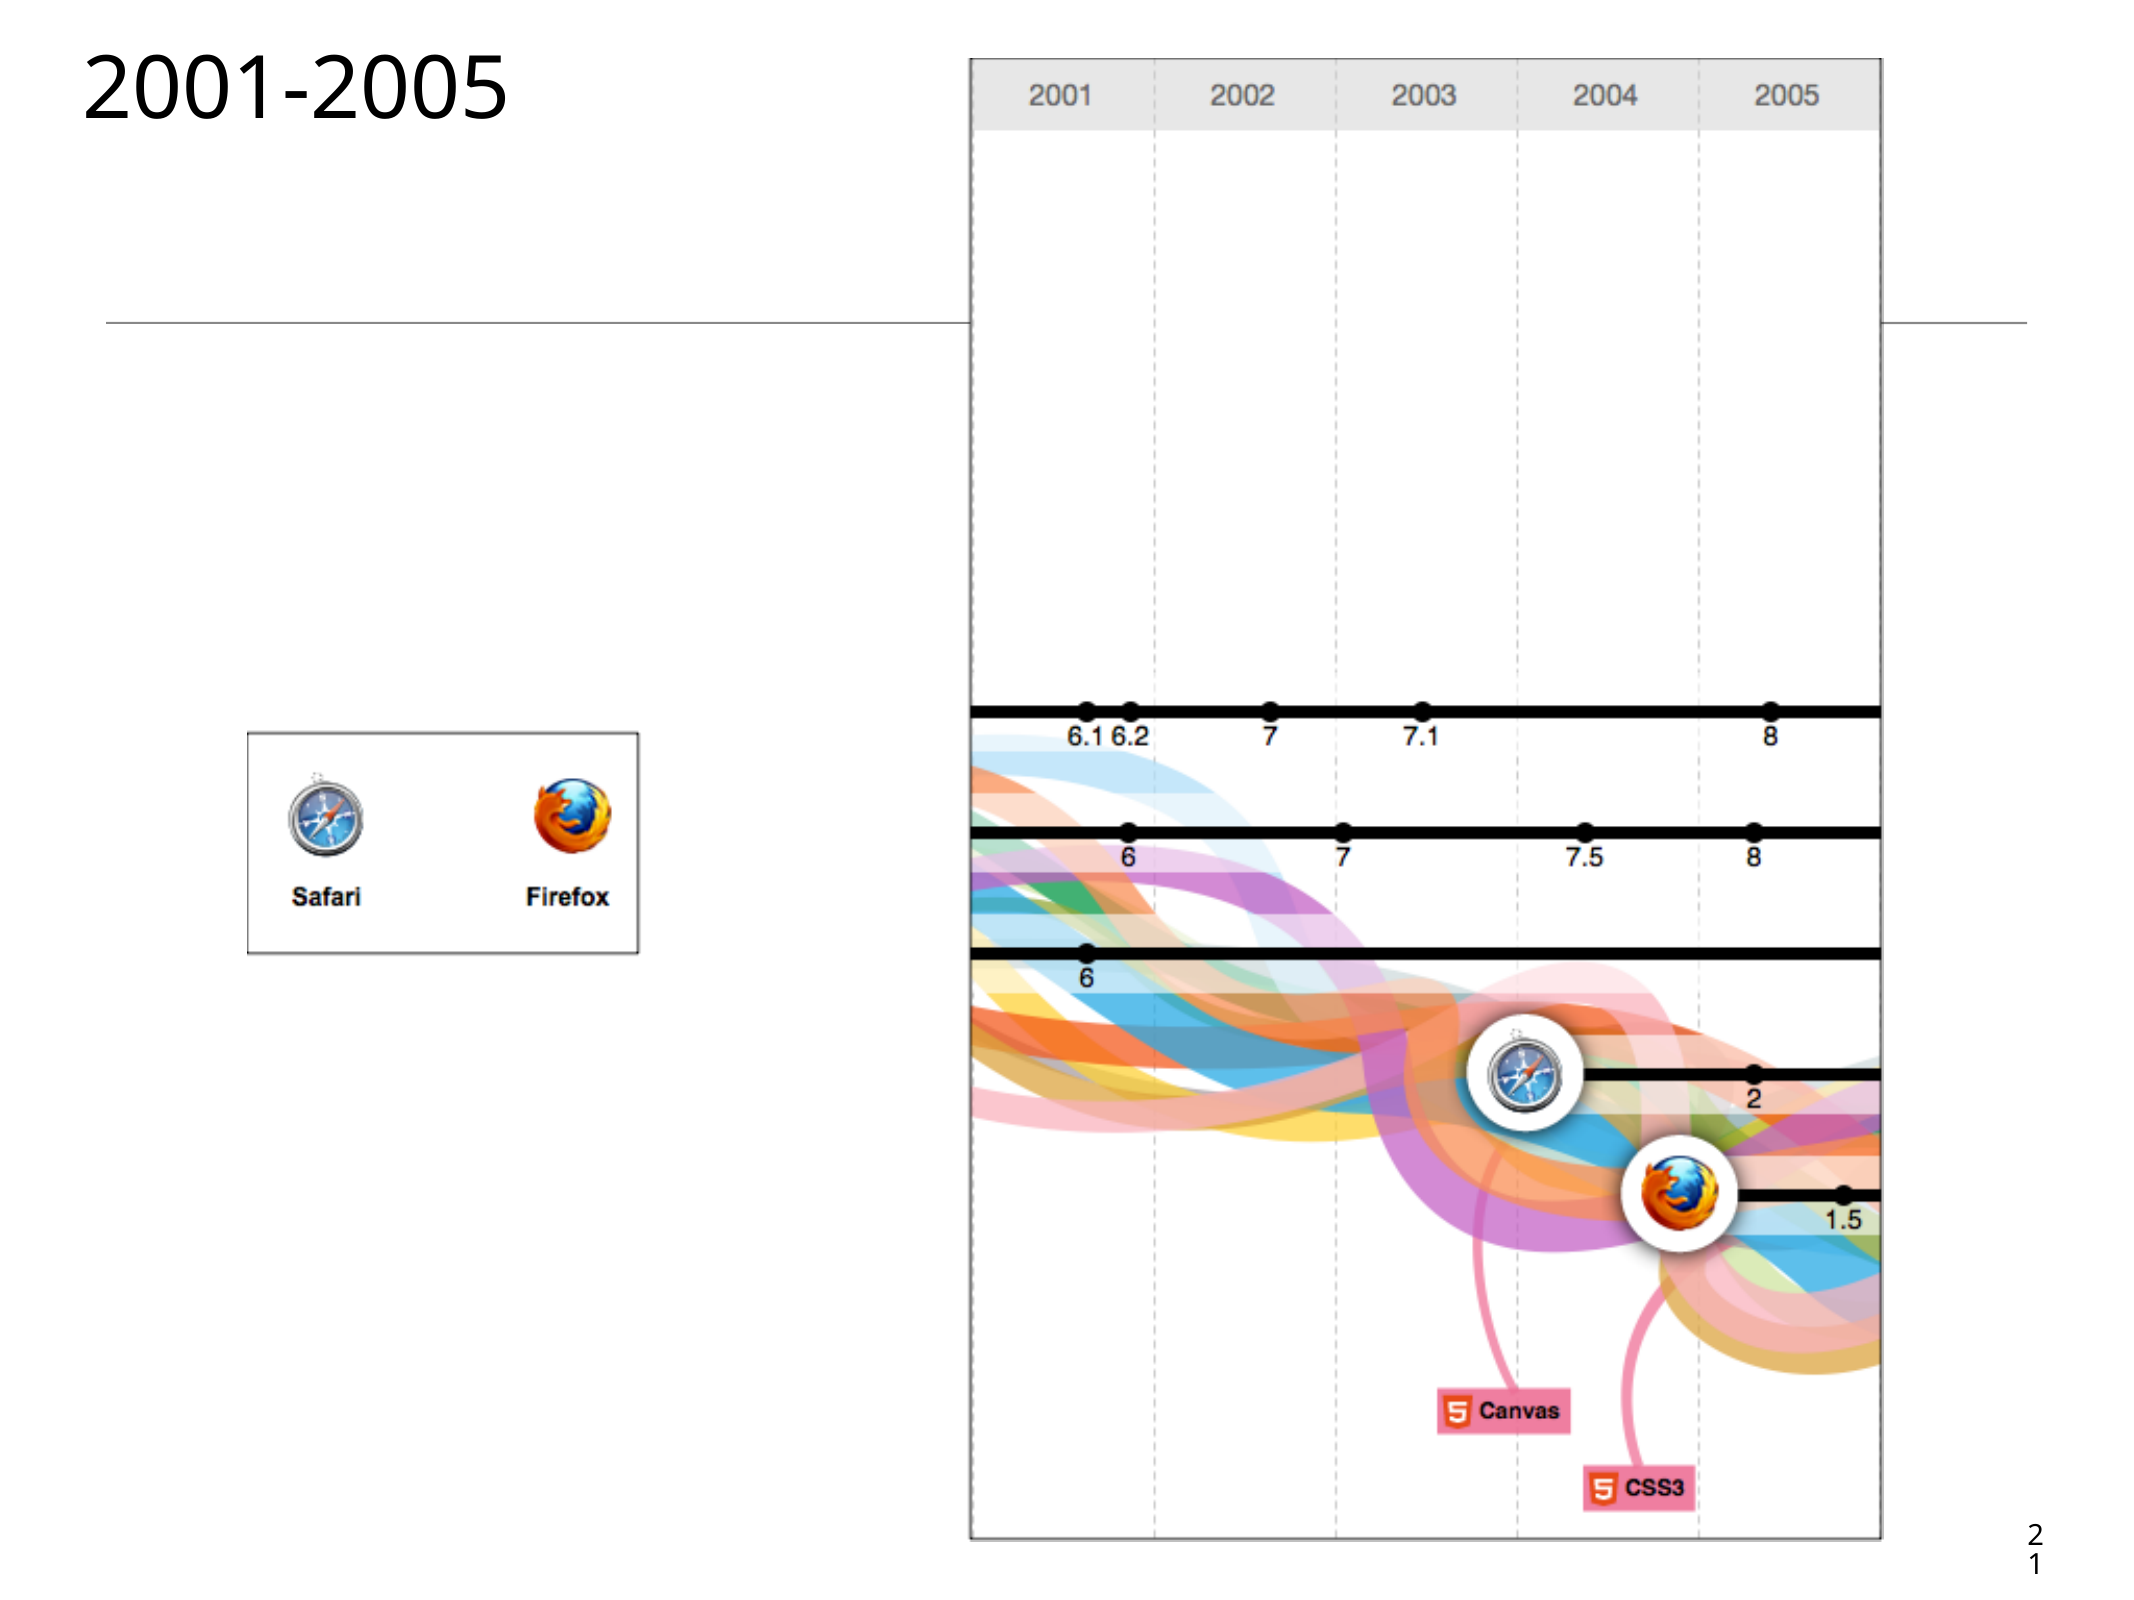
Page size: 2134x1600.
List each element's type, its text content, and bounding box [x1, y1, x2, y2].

slide_number 21 [2012, 1508, 2064, 1559]
title 2001-2005 [74, 0, 2021, 145]
picture [247, 58, 1884, 1542]
